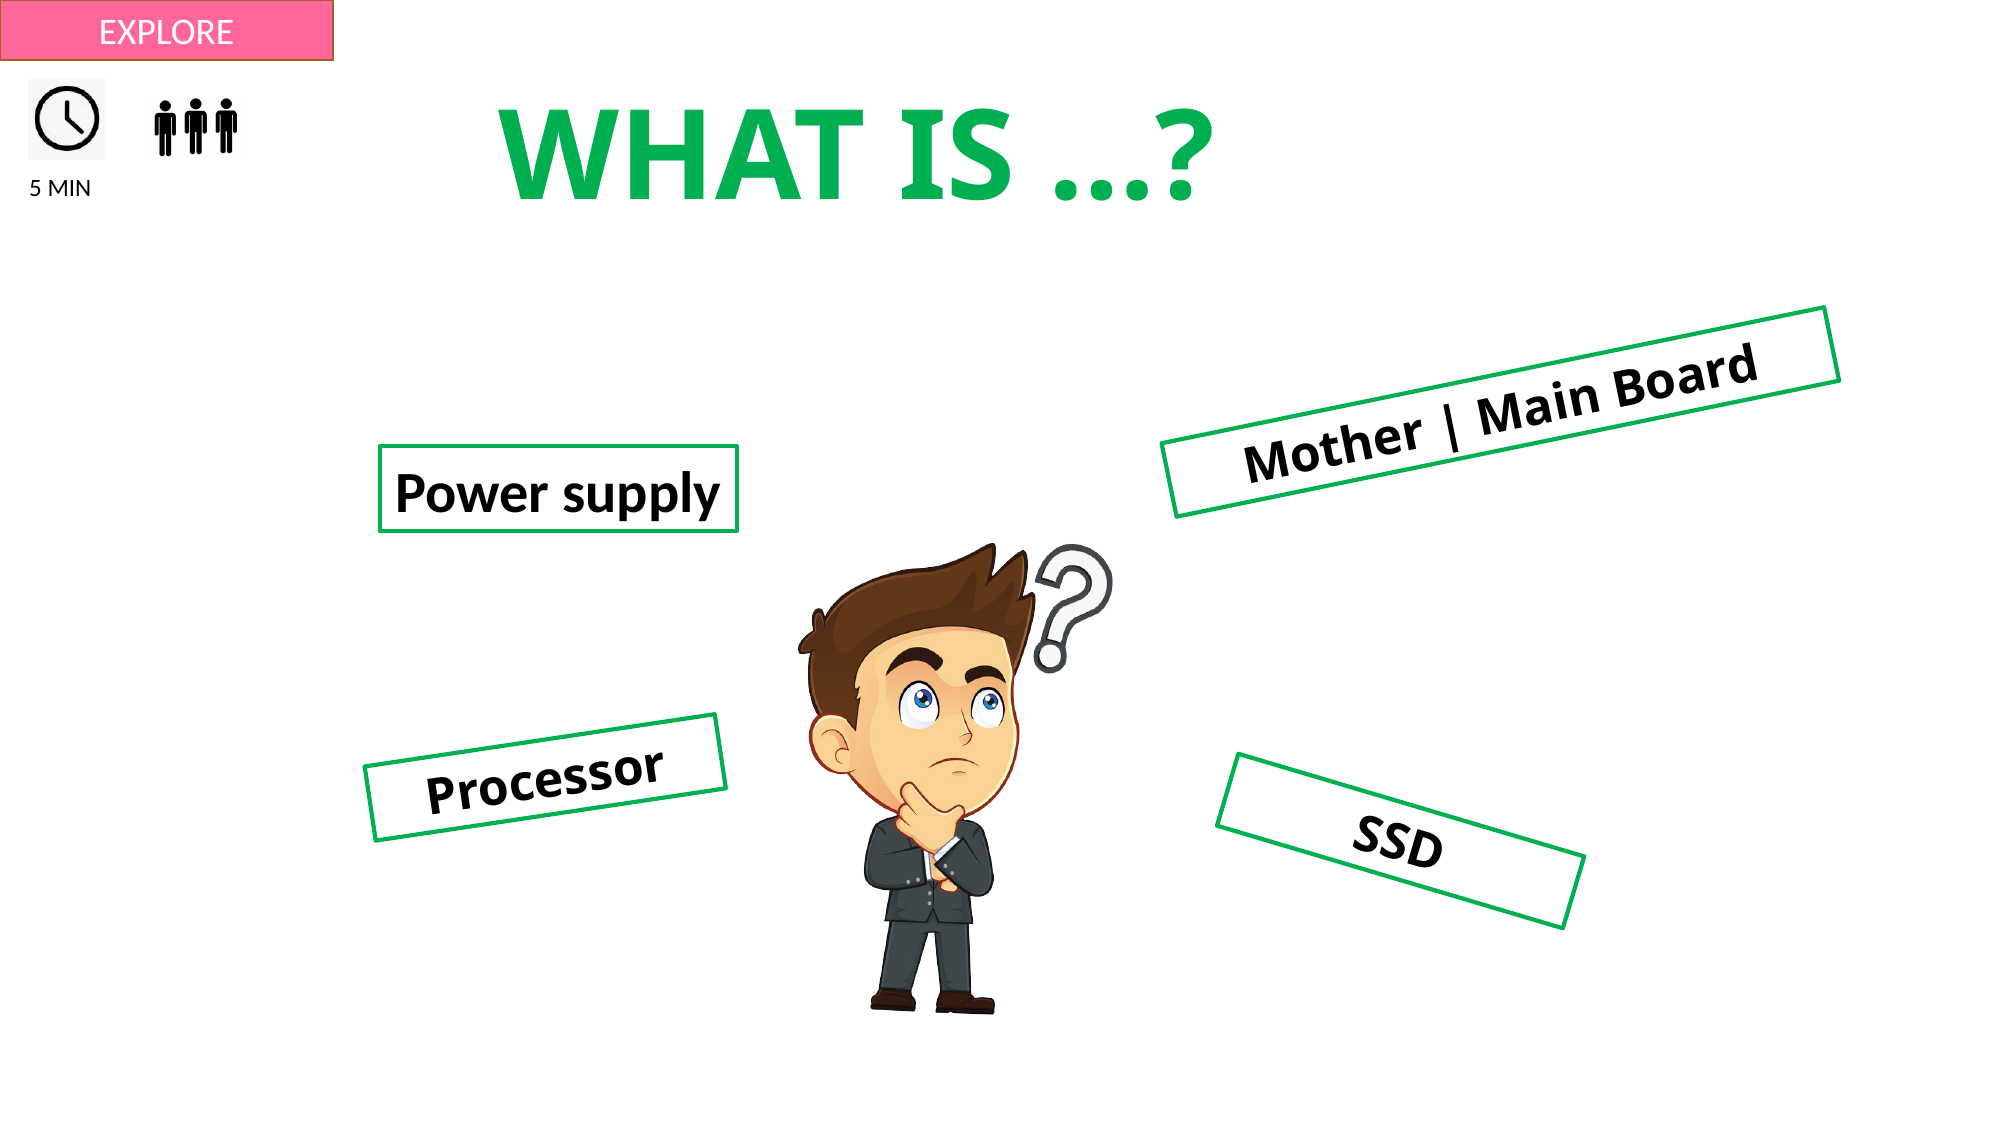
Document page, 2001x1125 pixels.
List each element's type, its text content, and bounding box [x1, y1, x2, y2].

text_box 5 MIN [14, 164, 107, 209]
text_box Mother | Main Board [1161, 307, 1840, 517]
picture [693, 517, 1217, 1039]
text_box Processor [364, 717, 693, 841]
picture [150, 96, 242, 160]
text_box WHAT IS …? [484, 66, 1501, 262]
picture [28, 79, 106, 160]
text_box SSD [1217, 753, 1585, 929]
text_box Power supply [379, 446, 737, 532]
text_box EXPLORE [0, 0, 334, 61]
